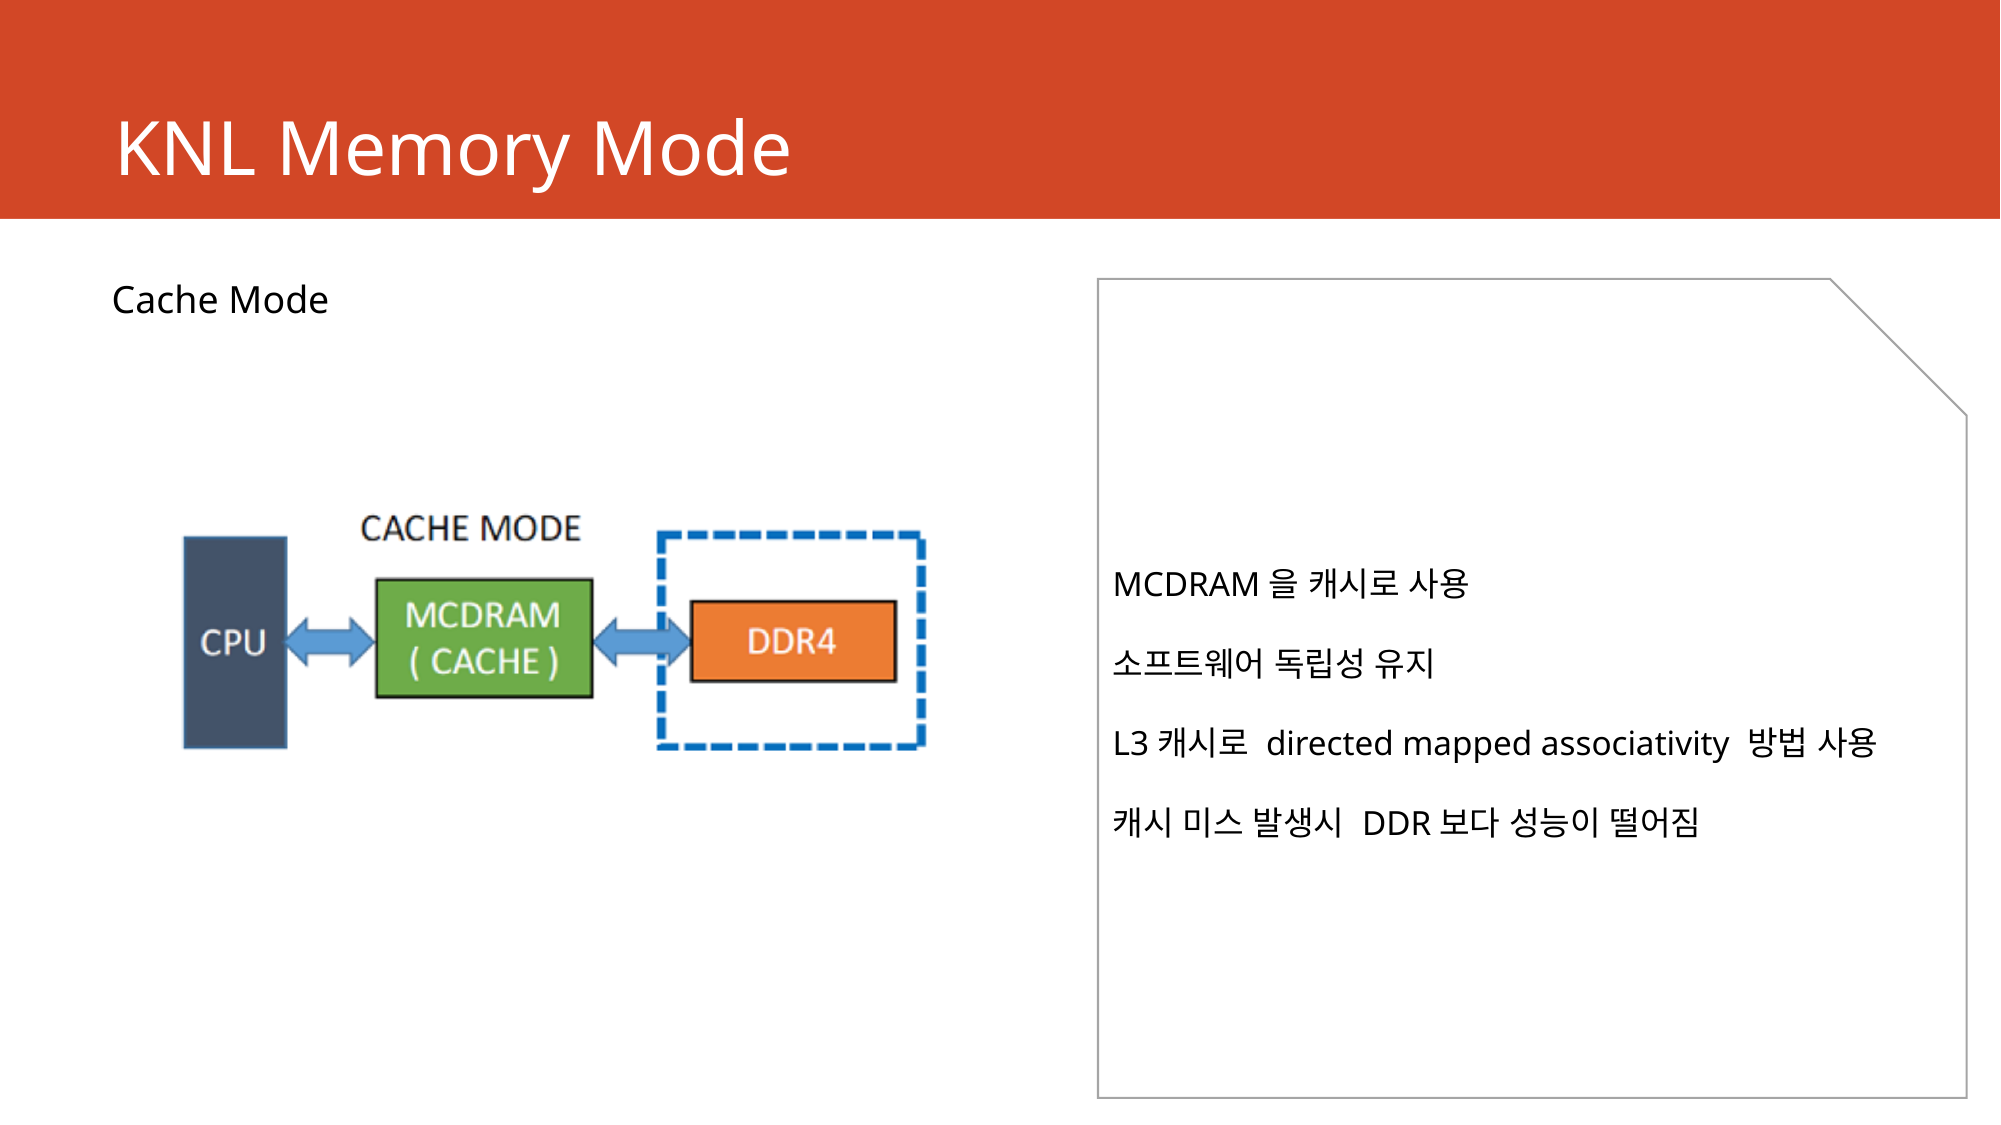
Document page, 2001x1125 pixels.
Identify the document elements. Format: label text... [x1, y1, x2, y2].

text_box MCDRAM을 캐시로 사용 소프트웨어 독립성 유지 L3캐시로 directed mapped associativity 방법 사용 캐시 미스 발생시 DDR보다 성능이 떨어짐 [1096, 277, 1968, 1099]
text_box Cache Mode [96, 268, 345, 328]
title KNL Memory Mode [99, 0, 1863, 199]
picture [164, 489, 946, 771]
